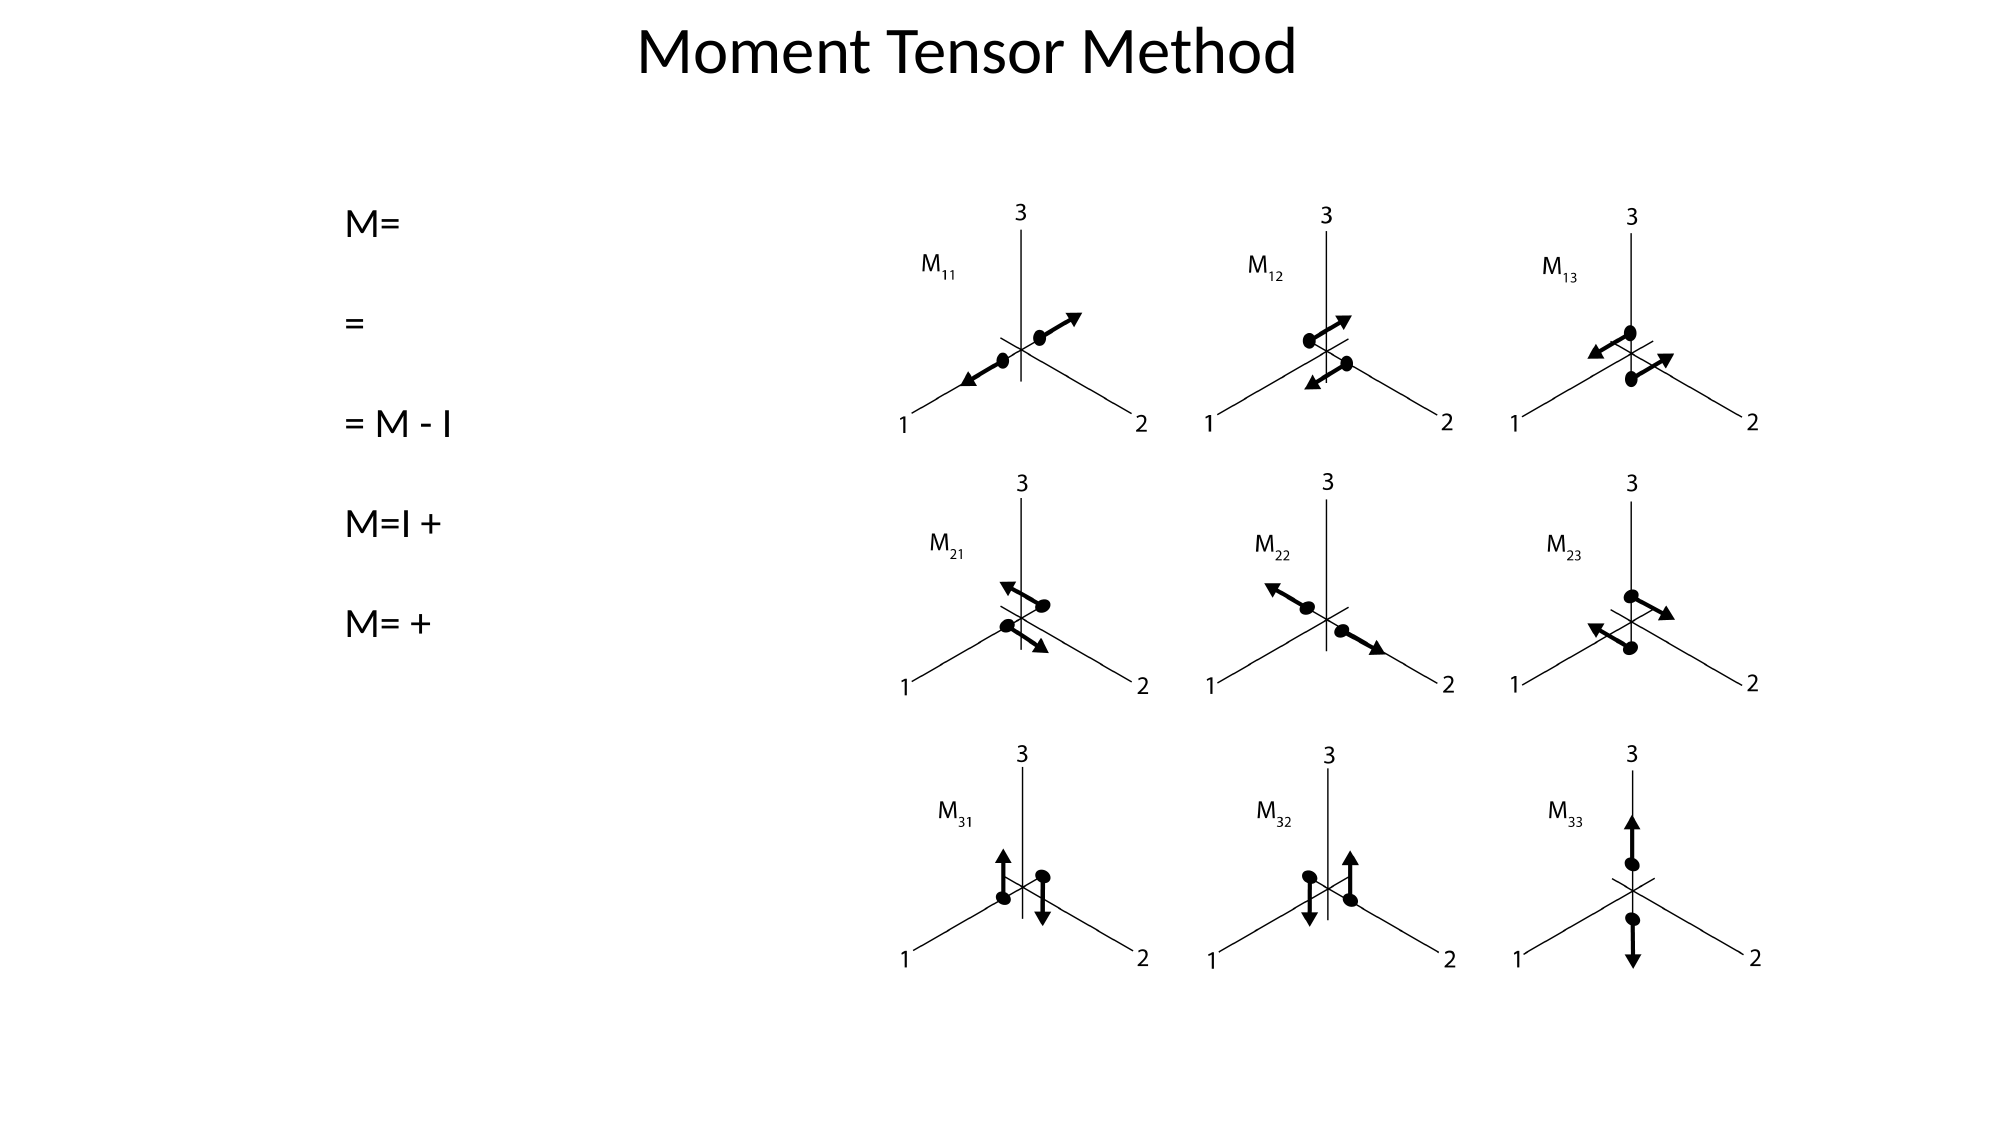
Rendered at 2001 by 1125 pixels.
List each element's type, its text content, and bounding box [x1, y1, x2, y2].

picture [897, 199, 1762, 975]
text_box Moment Tensor Method [304, 0, 1631, 95]
